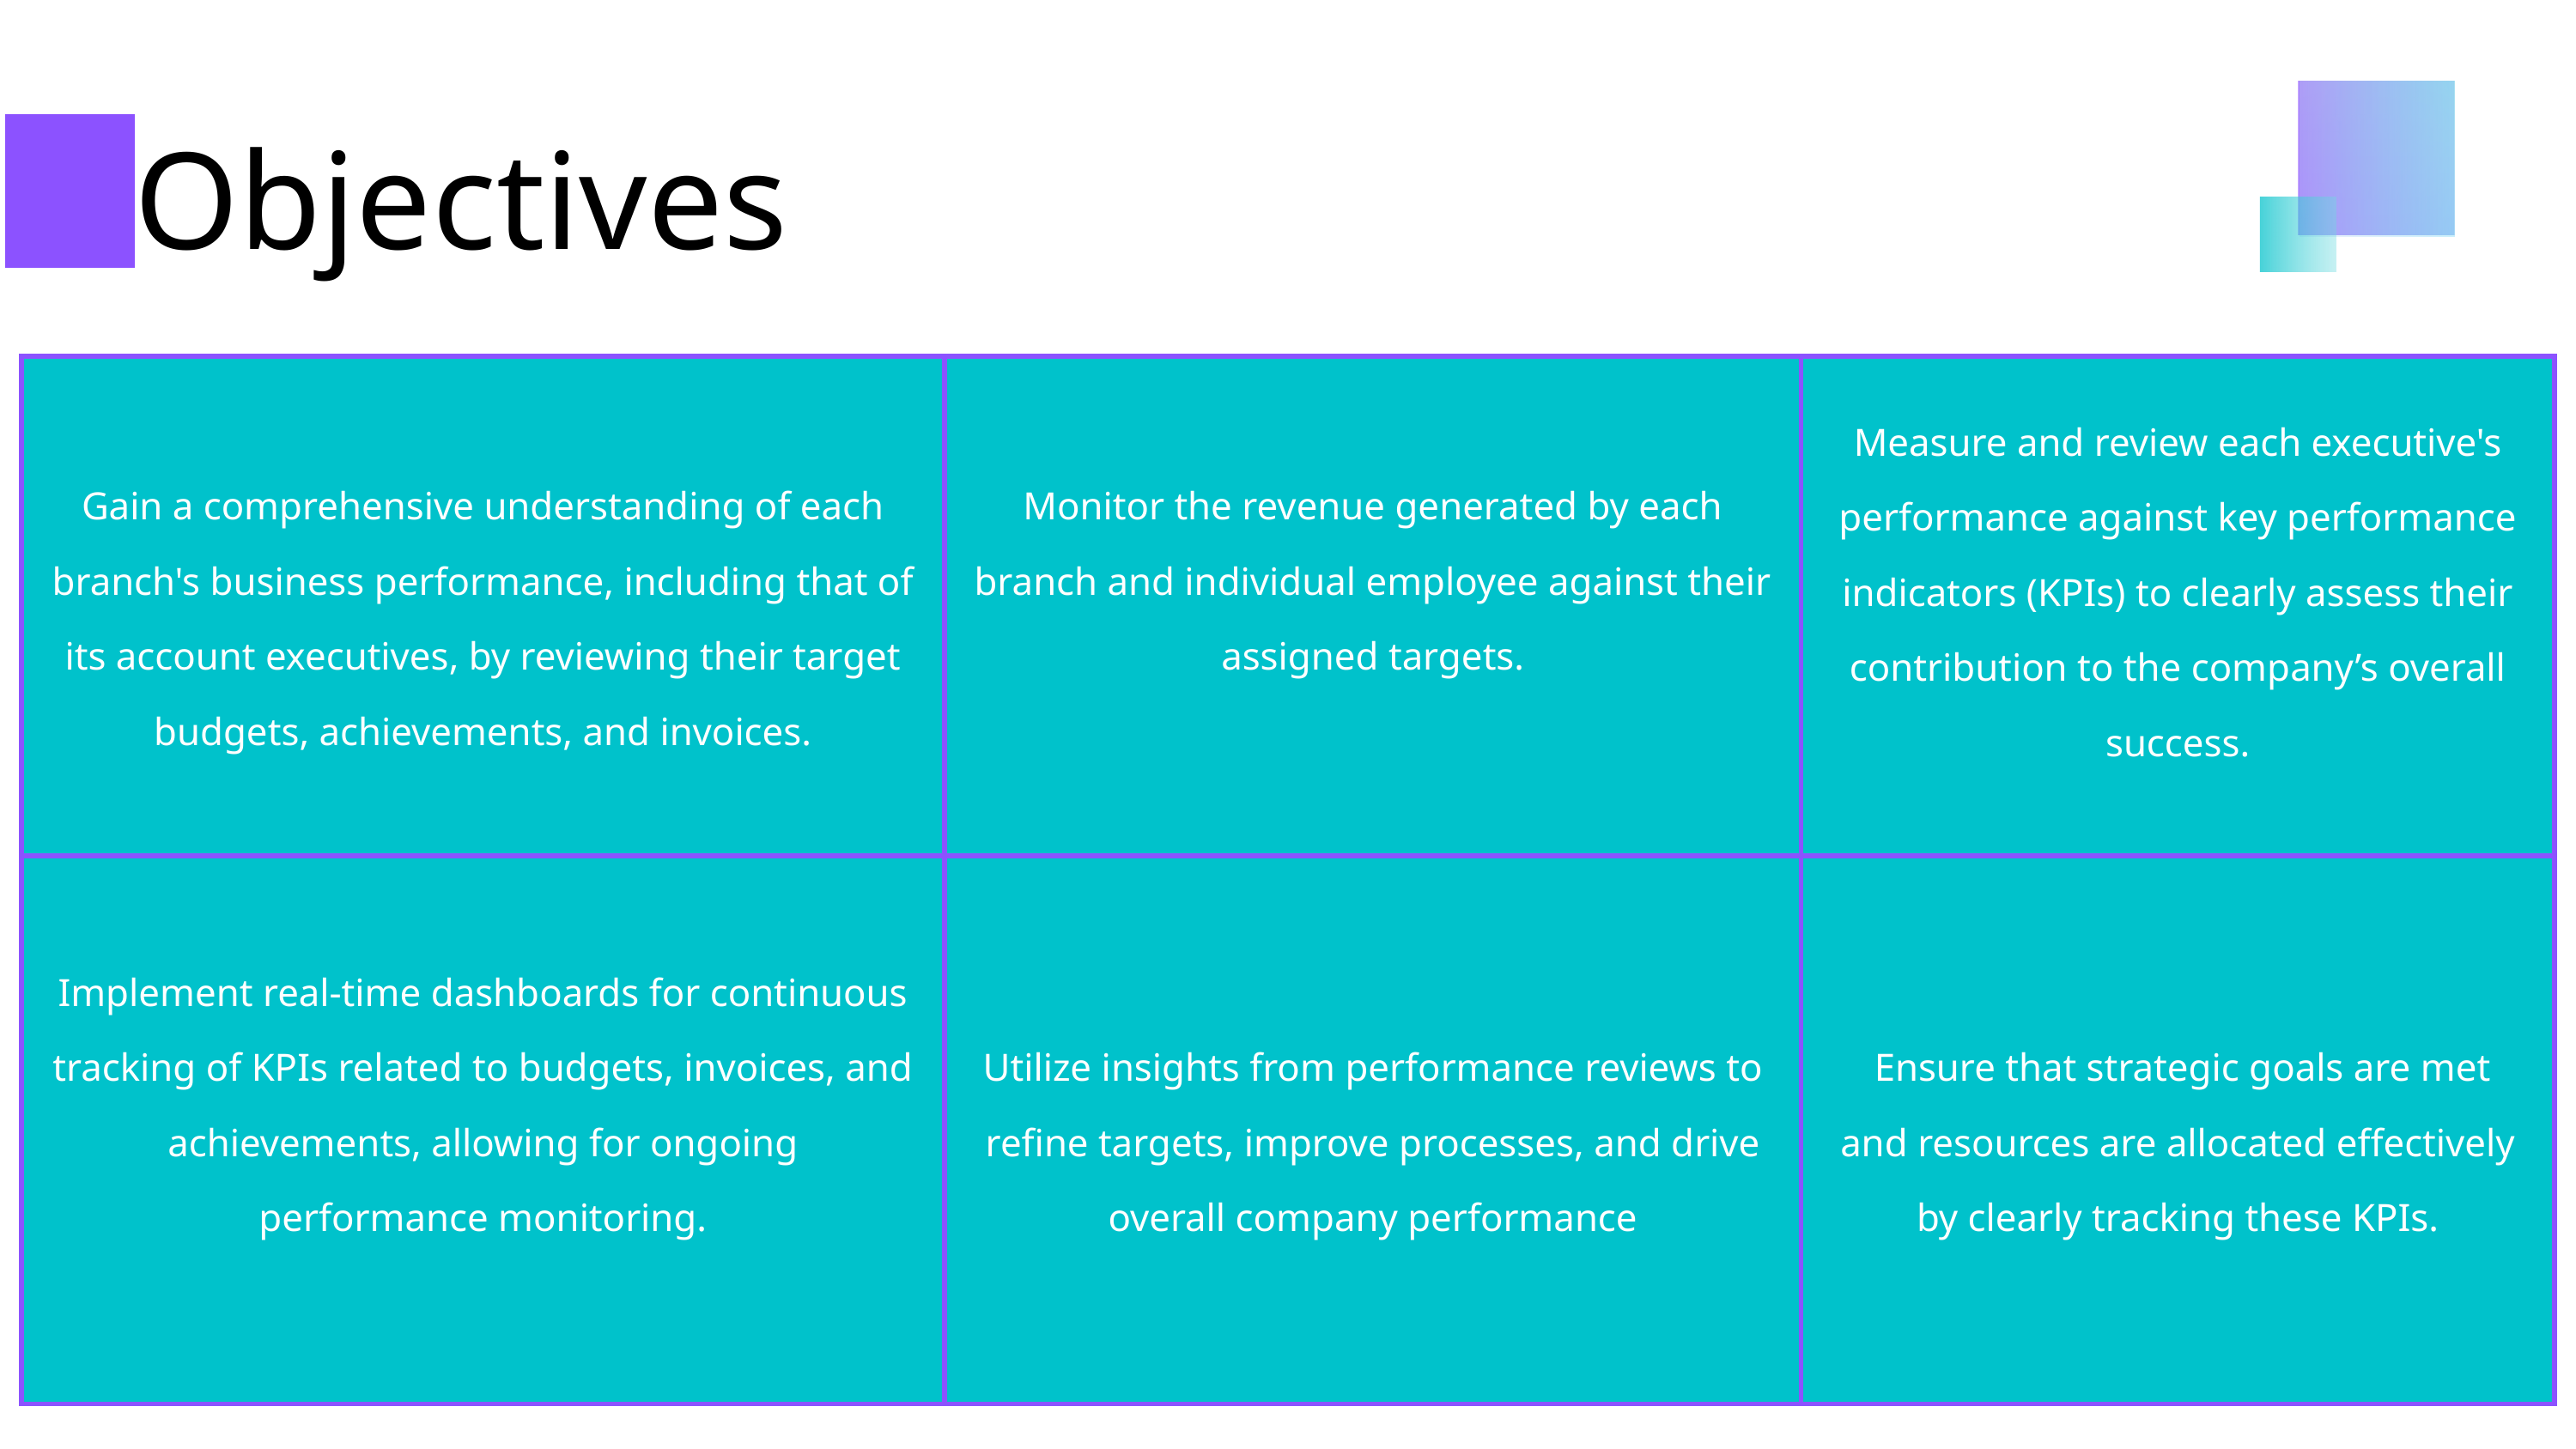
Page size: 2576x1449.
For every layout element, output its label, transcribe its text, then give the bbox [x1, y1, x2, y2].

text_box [4, 113, 135, 268]
table_header Monitor the revenue generated by each branch and individual employee against their assigned targets. [947, 359, 1799, 853]
table_cell Ensure that strategic goals are met and resources are allocated effectively by clearly tracking these KPIs. [1803, 858, 2552, 1402]
table_cell Implement real-time dashboards for continuous tracking of KPIs related to budgets, invoices, and achievements, allowing for ongoing performance monitoring. [24, 858, 942, 1402]
text_box Objectives [134, 115, 1764, 276]
table_cell Utilize insights from performance reviews to refine targets, improve processes, and drive overall company performance [947, 858, 1799, 1402]
picture [2299, 81, 2455, 237]
table_header Gain a comprehensive understanding of each branch's business performance, including that of its account executives, by reviewing their target budgets, achievements, and invoices. [24, 359, 942, 853]
table_header Measure and review each executive's performance against key performance indicators (KPIs) to clearly assess their contribution to the company’s overall success. [1803, 359, 2552, 853]
text_box [2259, 197, 2336, 273]
